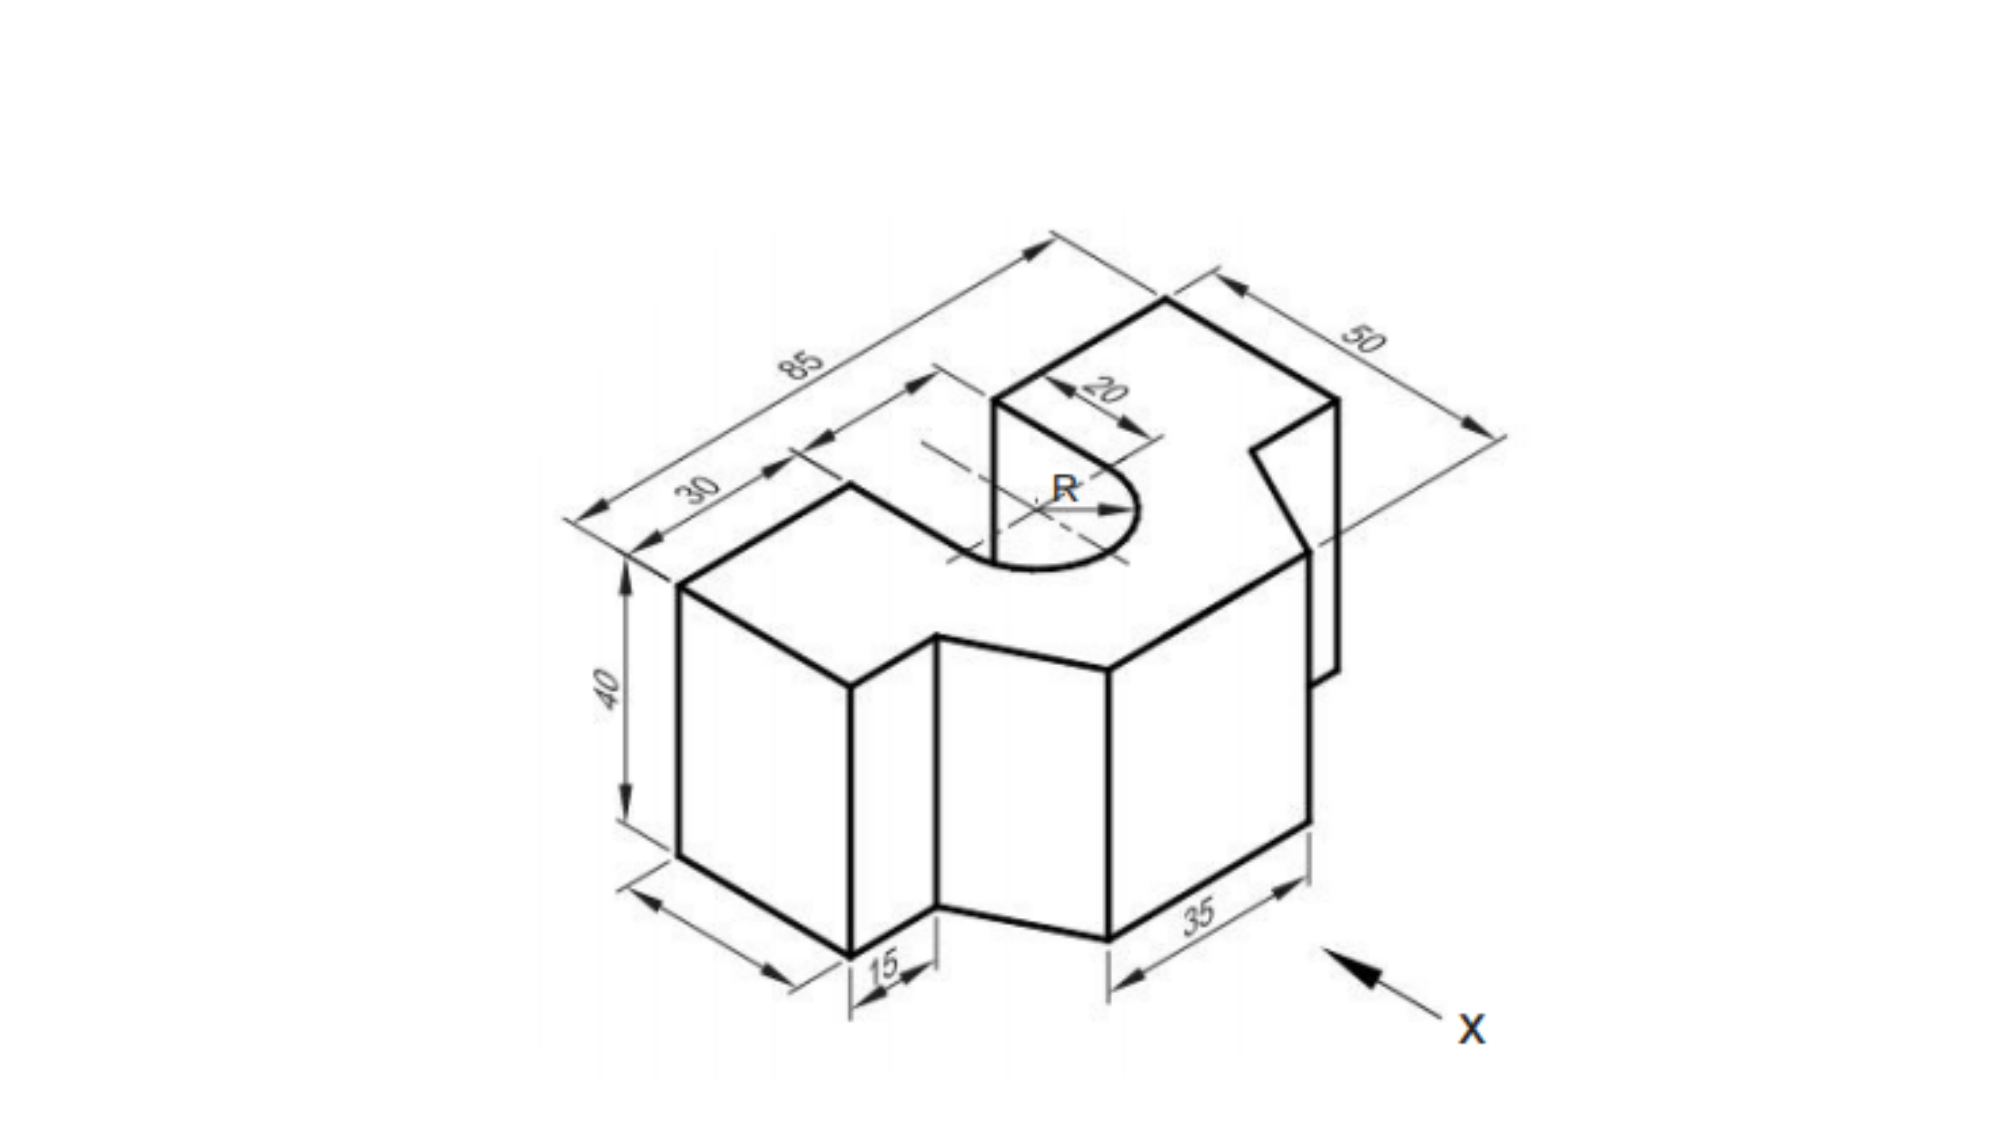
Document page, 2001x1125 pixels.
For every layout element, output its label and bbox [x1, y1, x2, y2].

picture [483, 211, 1573, 1081]
